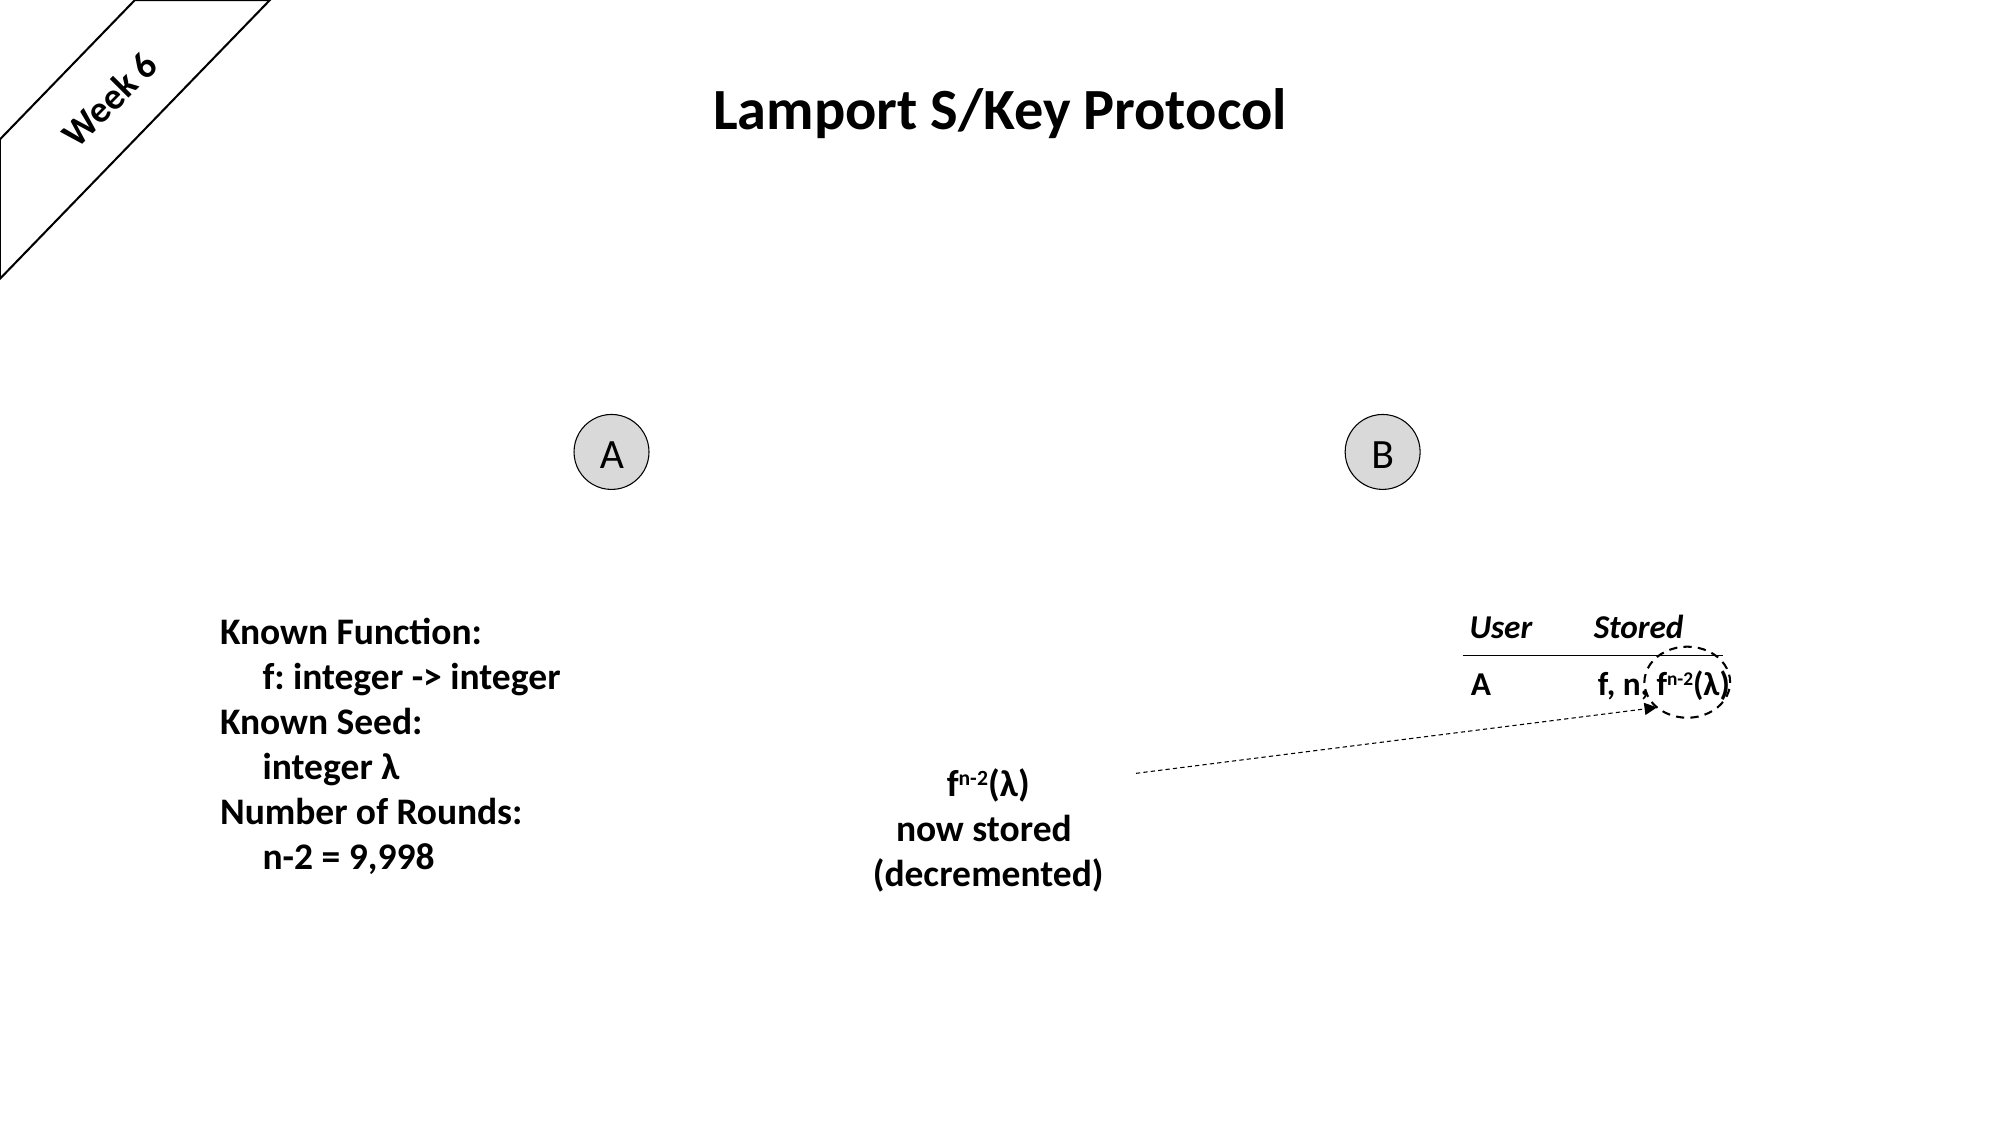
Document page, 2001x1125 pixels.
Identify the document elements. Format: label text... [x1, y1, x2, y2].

text_box B [1344, 413, 1421, 490]
title Lamport S/Key Protocol [137, 1, 1863, 220]
text_box Known Function: f: integer -> integer Known Seed: integer λ Number of Rounds: n-2 = 9,998 [205, 599, 1206, 884]
text_box A [573, 413, 650, 490]
text_box A [1456, 654, 1507, 707]
text_box f, n, fn-2(λ) [1583, 656, 1656, 707]
text_box [0, 0, 272, 281]
text_box [1643, 656, 1732, 719]
text_box Week 6 [35, 25, 181, 171]
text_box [1135, 707, 1657, 774]
text_box Stored [1579, 597, 1699, 653]
text_box User [1454, 597, 1548, 653]
text_box fn-2(λ) now stored (decremented) [857, 751, 1119, 902]
text_box [1658, 645, 1717, 655]
text_box f, n, fn-2(λ) [1716, 654, 1745, 710]
